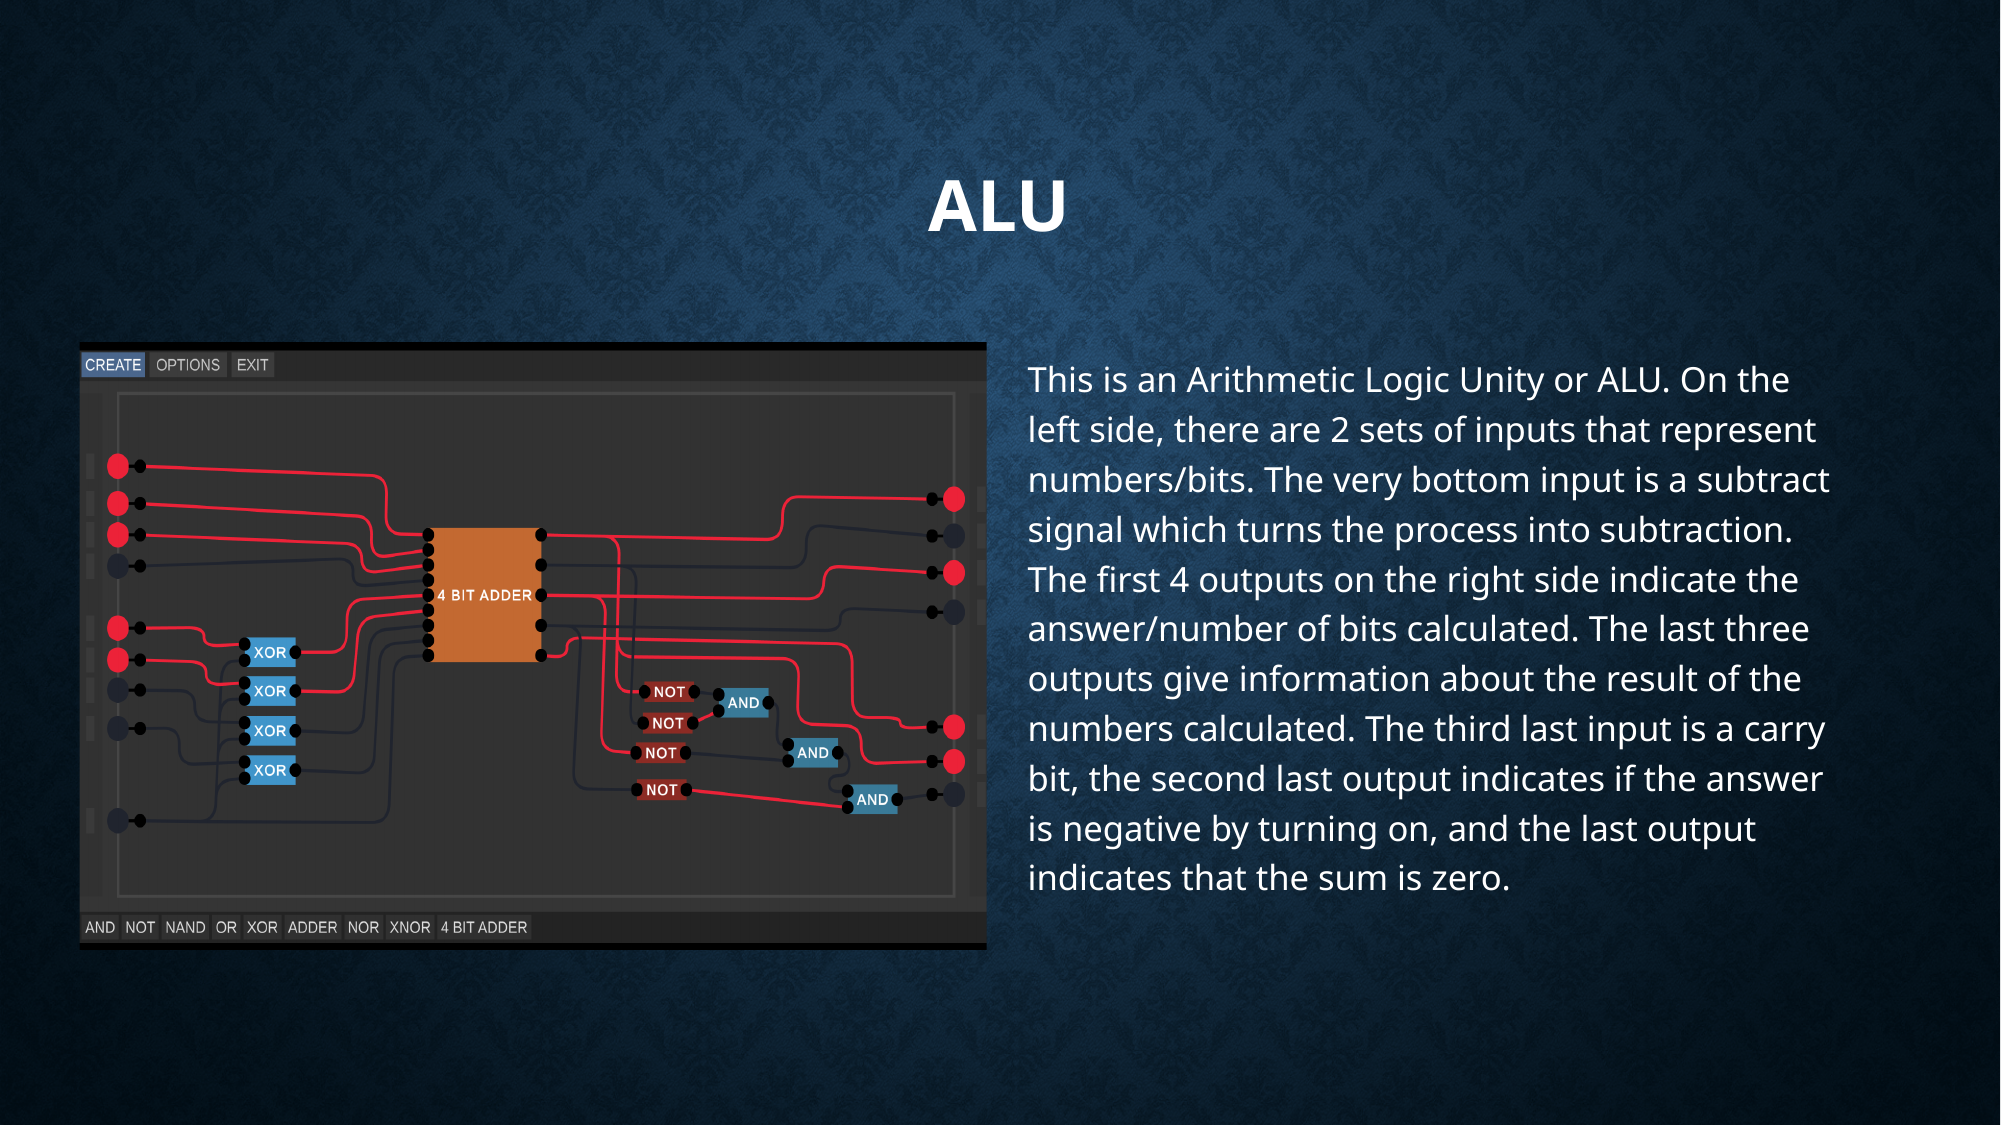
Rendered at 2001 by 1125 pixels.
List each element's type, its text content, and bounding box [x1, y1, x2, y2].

title ALU [149, 99, 1849, 318]
list This is an Arithmetic Logic Unity or ALU. On the left side, there are 2 sets of inputs that represent numbers/bits. The very bottom input is a subtract signal which turns the process into subtraction. The first 4 outputs on the right side indicate the answer/number of bits calculated. The last three outputs give information about the result of the numbers calculated. The third last input is a carry bit, the second last output indicates if the answer is negative by turning on, and the last output indicates that the sum is zero. [1012, 342, 1849, 950]
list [79, 341, 987, 951]
